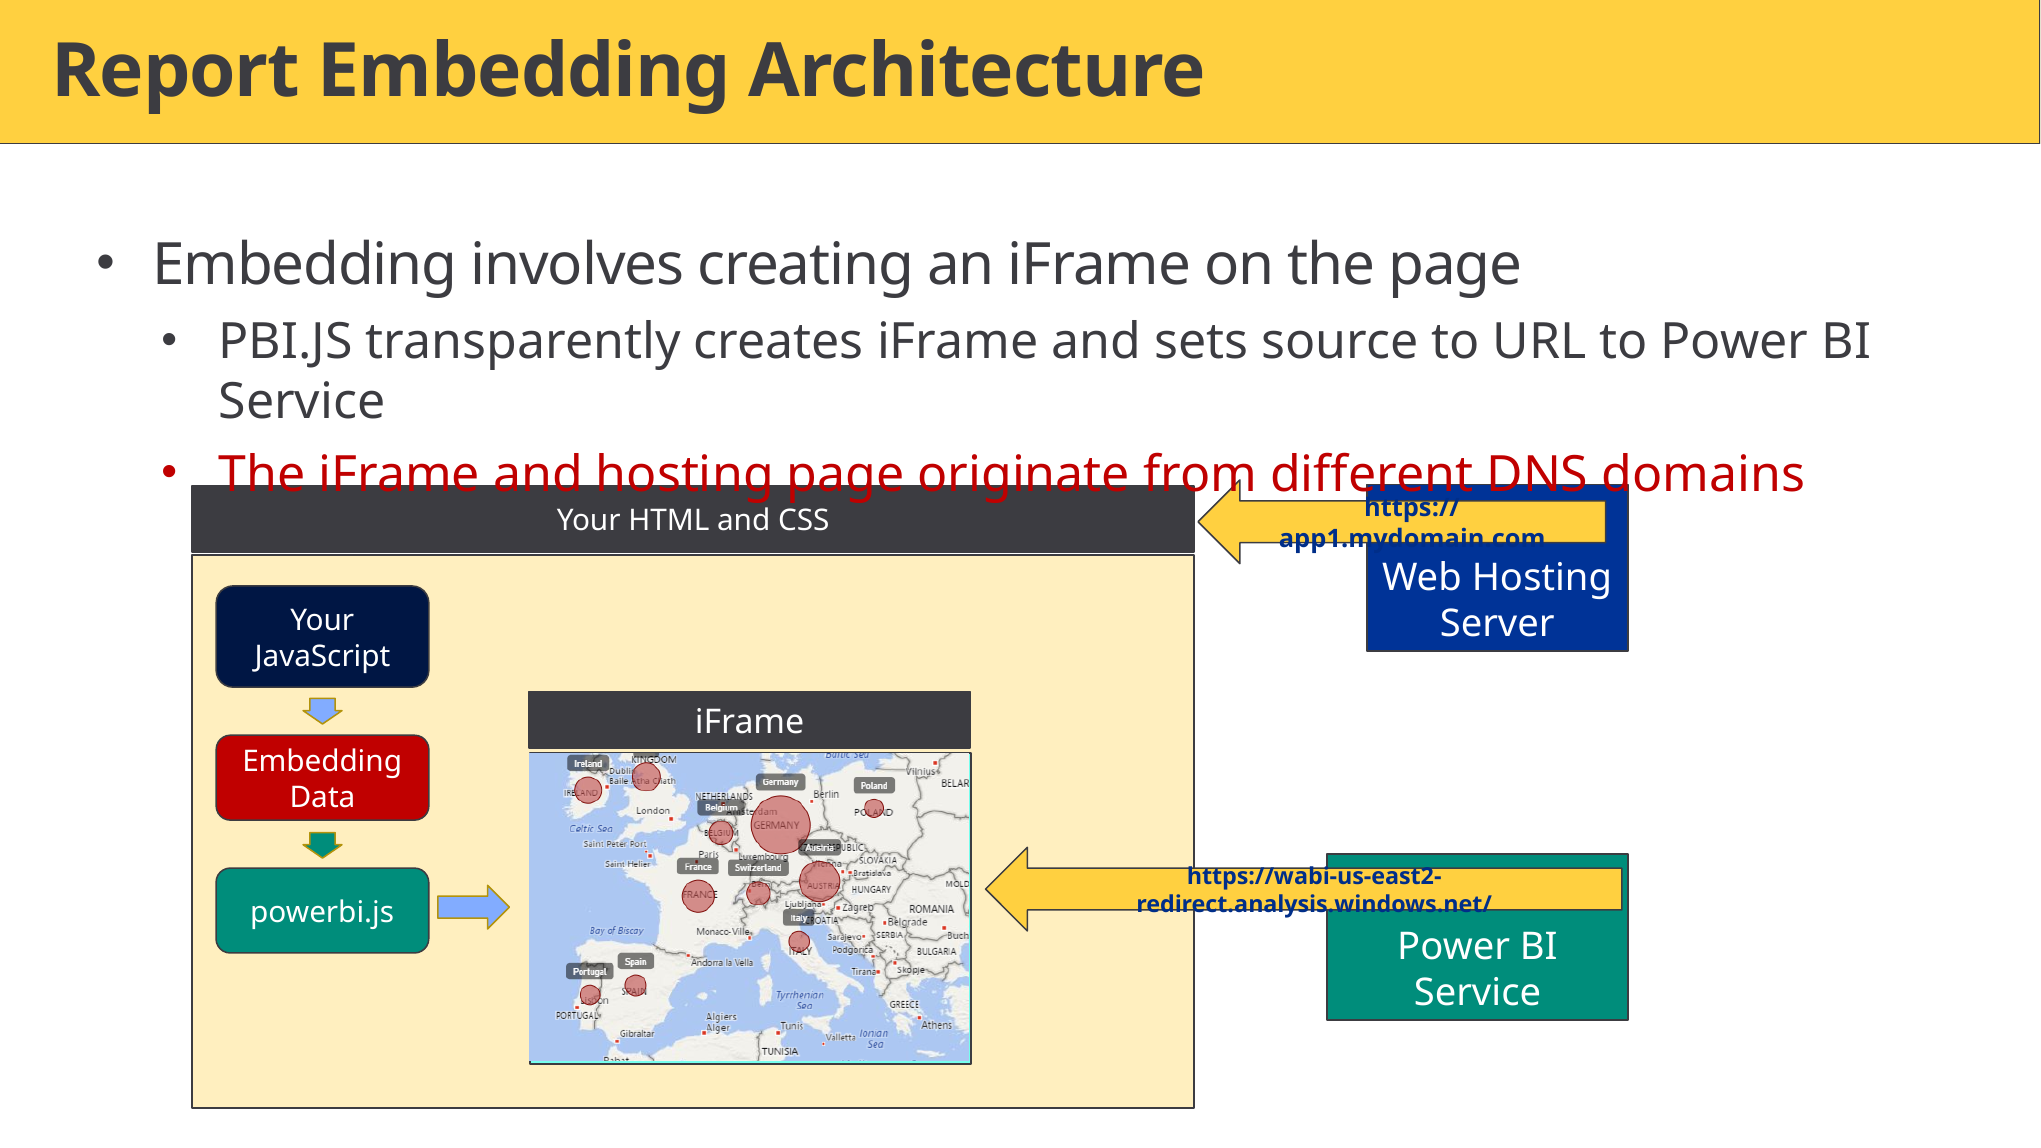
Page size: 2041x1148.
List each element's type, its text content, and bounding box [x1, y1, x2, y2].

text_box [985, 846, 1629, 1021]
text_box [215, 698, 430, 821]
picture [528, 753, 970, 1128]
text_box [437, 691, 972, 1065]
title Report Embedding Architecture [51, 31, 1988, 113]
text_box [192, 479, 1629, 1109]
list Embedding involves creating an iFrame on the page PBI.JS transparently creates iFrame and sets source to URL to Power BI Service The iFrame and hosting page originate from different DNS domains [96, 226, 1941, 444]
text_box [215, 832, 429, 954]
